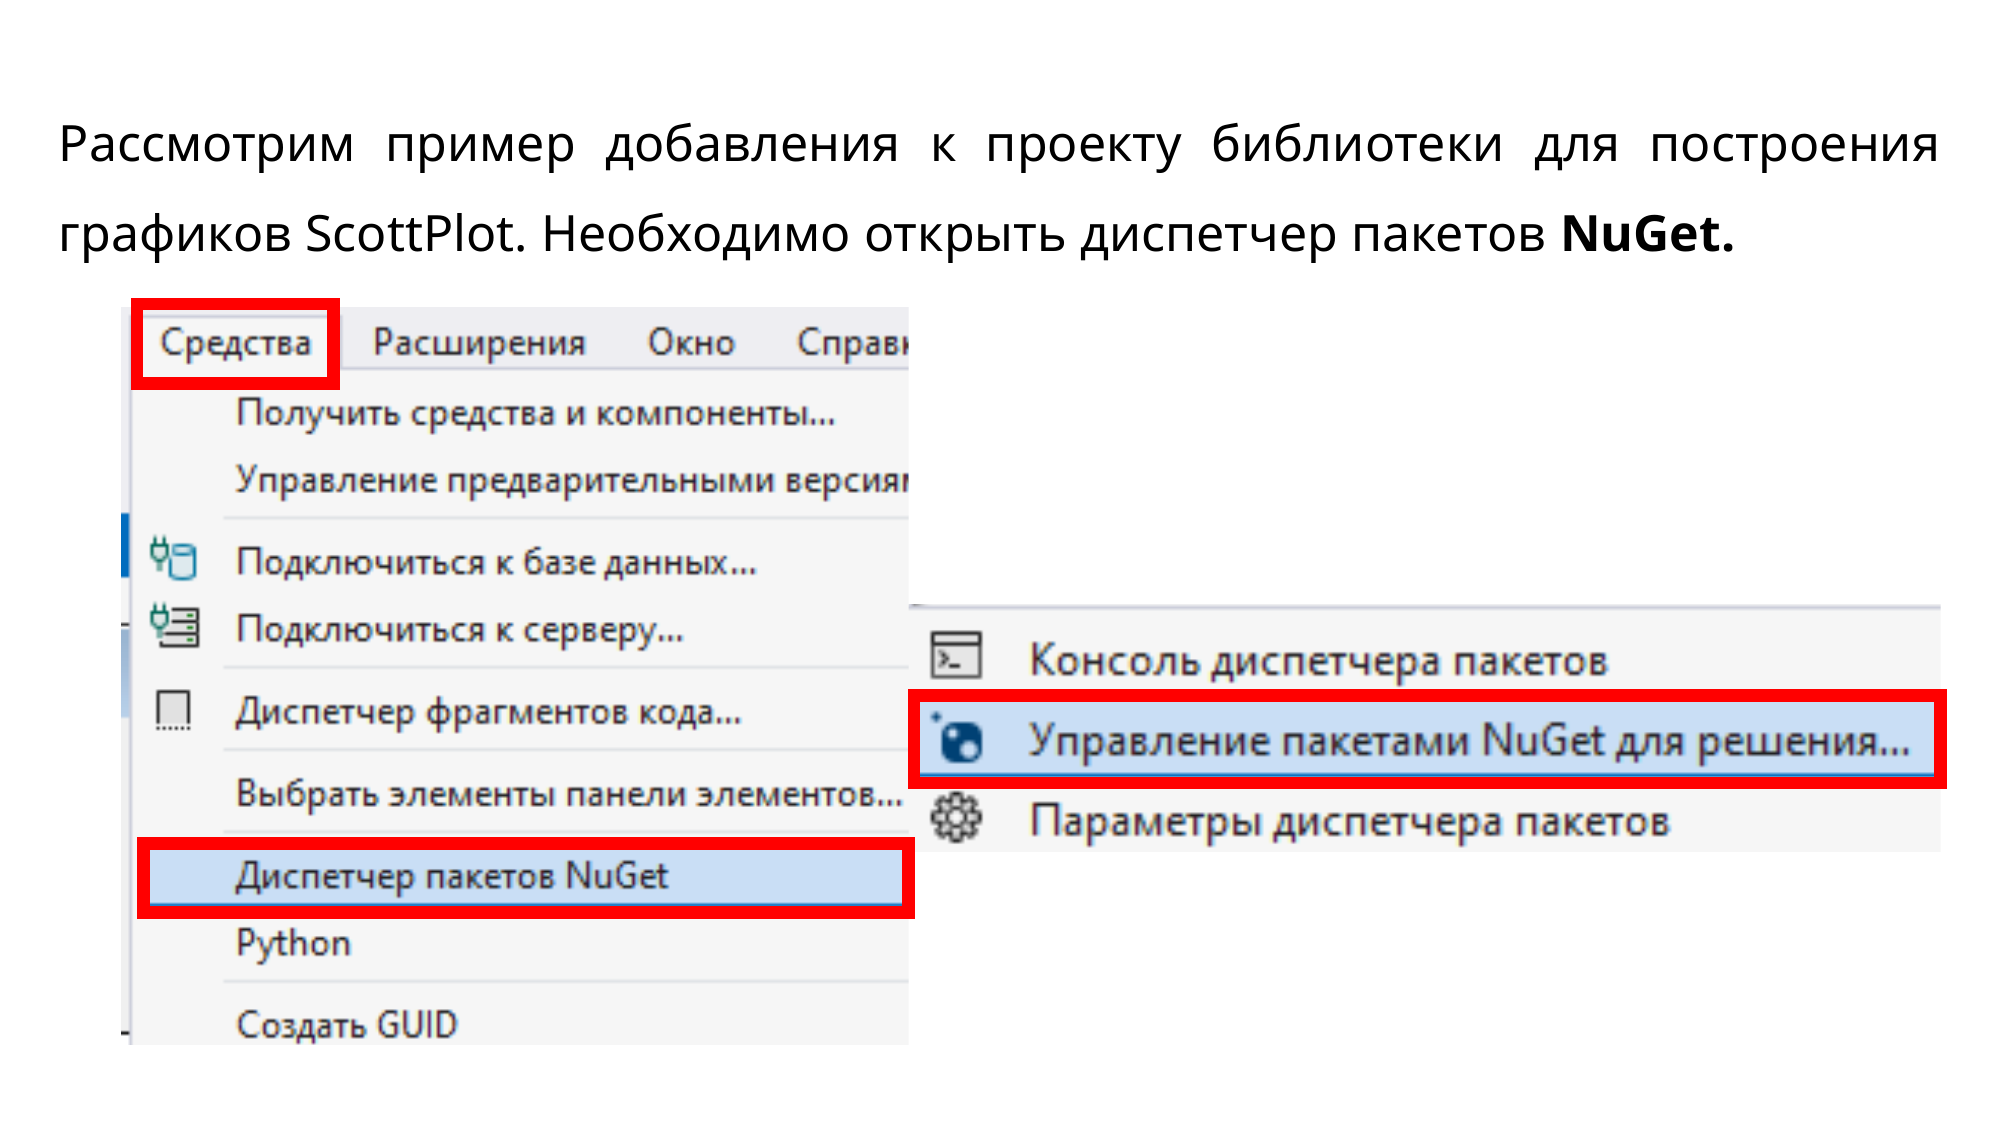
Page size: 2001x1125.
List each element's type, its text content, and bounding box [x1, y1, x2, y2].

picture [121, 307, 1941, 1045]
text_box Рассмотрим пример добавления к проекту библиотеки для построения графиков ScottPlot. Необходимо открыть диспетчер пакетов NuGet. [0, 73, 2000, 269]
text_box [136, 303, 335, 307]
